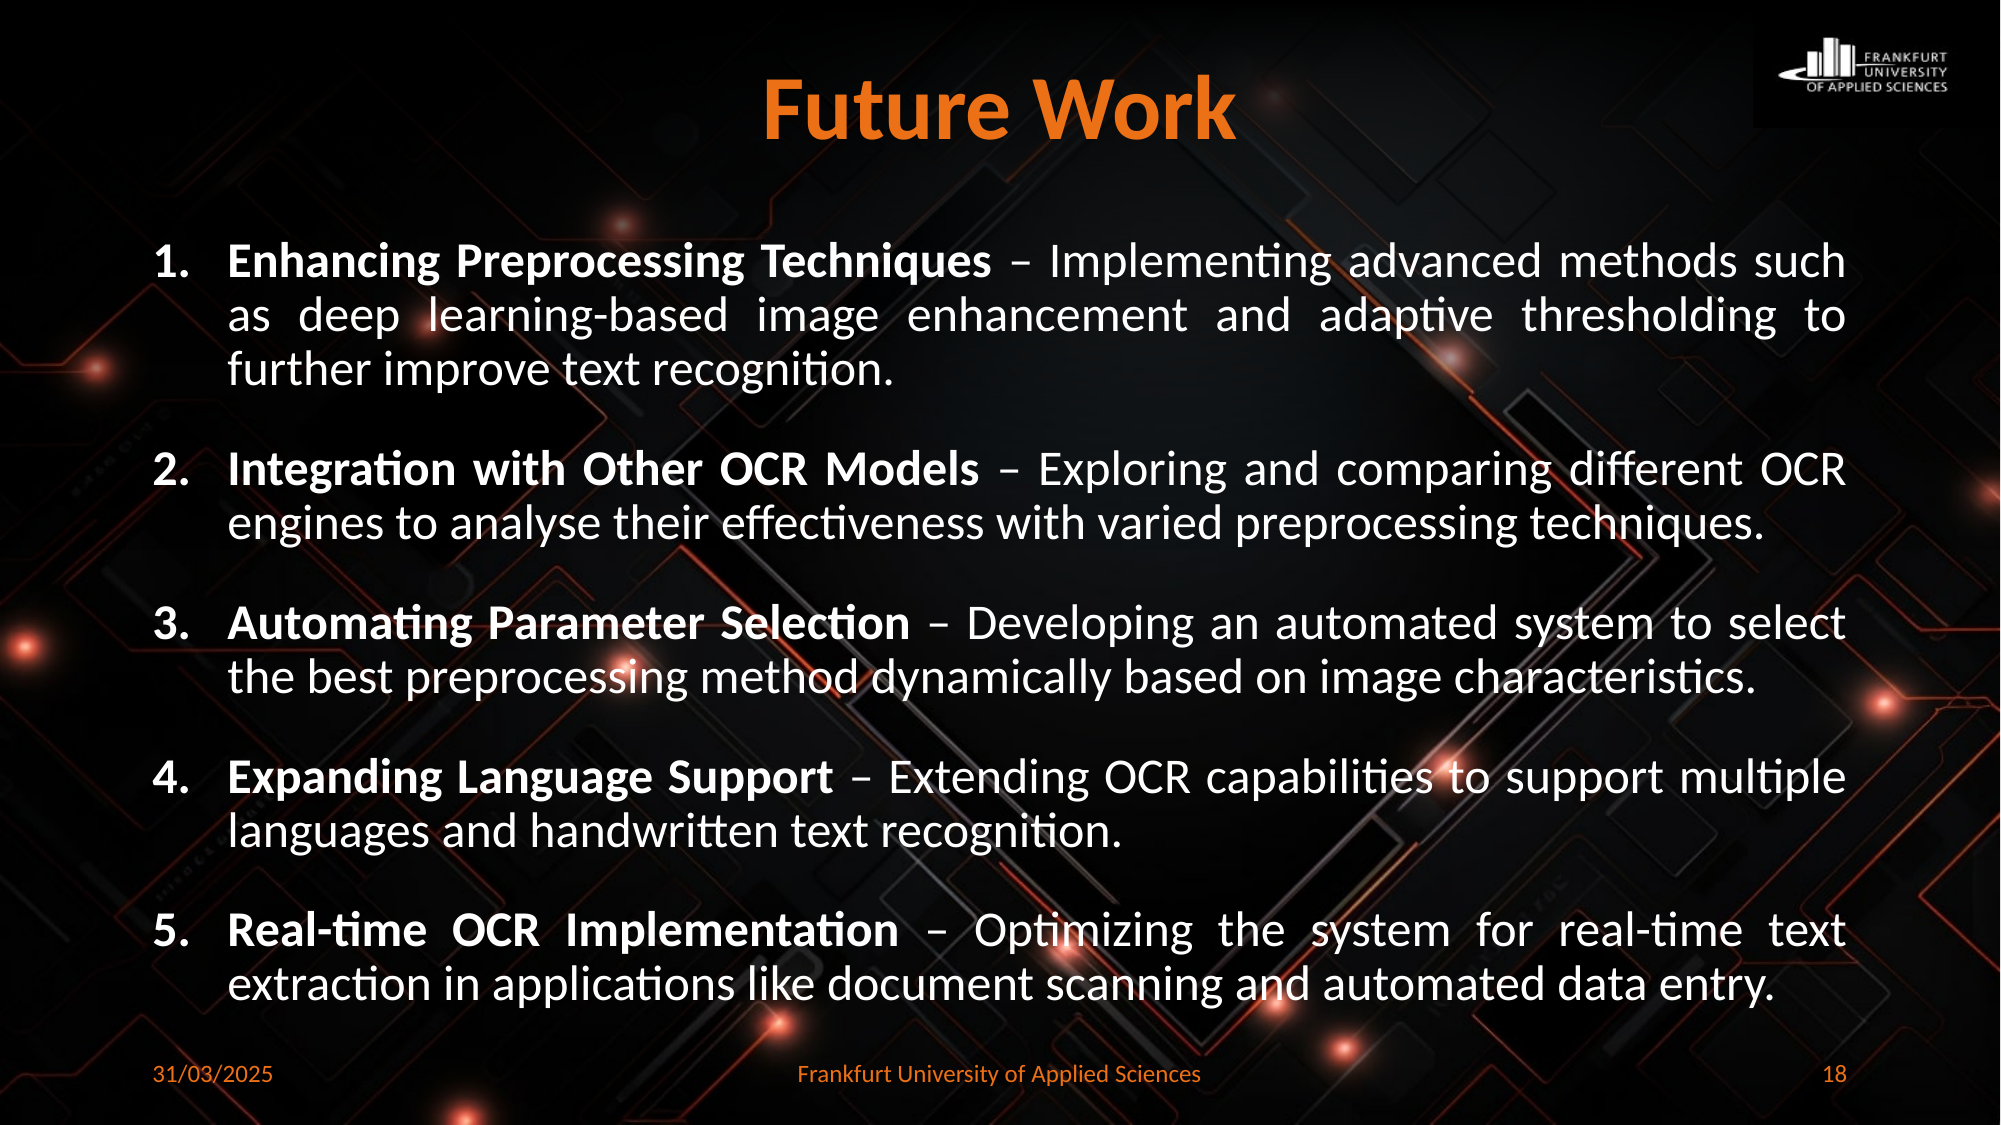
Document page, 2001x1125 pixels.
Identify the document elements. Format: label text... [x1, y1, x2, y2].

title Future Work [137, 41, 1863, 168]
footer Frankfurt University of Applied Sciences [662, 1042, 1338, 1103]
picture [0, 0, 2001, 1125]
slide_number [137, 1042, 588, 1103]
list Enhancing Preprocessing Techniques – Implementing advanced methods such as deep learning-based image enhancement and adaptive thresholding to further improve text recognition. Integration with Other OCR Models – Exploring and comparing different OCR engines to analyse their effectiveness with varied preprocessing techniques. Automating Parameter Selection – Developing an automated system to select the best preprocessing method dynamically based on image characteristics. Expanding Language Support – Extending OCR capabilities to support multiple languages and handwritten text recognition. Real-time OCR Implementation – Optimizing the system for real-time text extraction in applications like document scanning and automated data entry. [137, 227, 1863, 1043]
slide_number 18 [1412, 1042, 1863, 1103]
